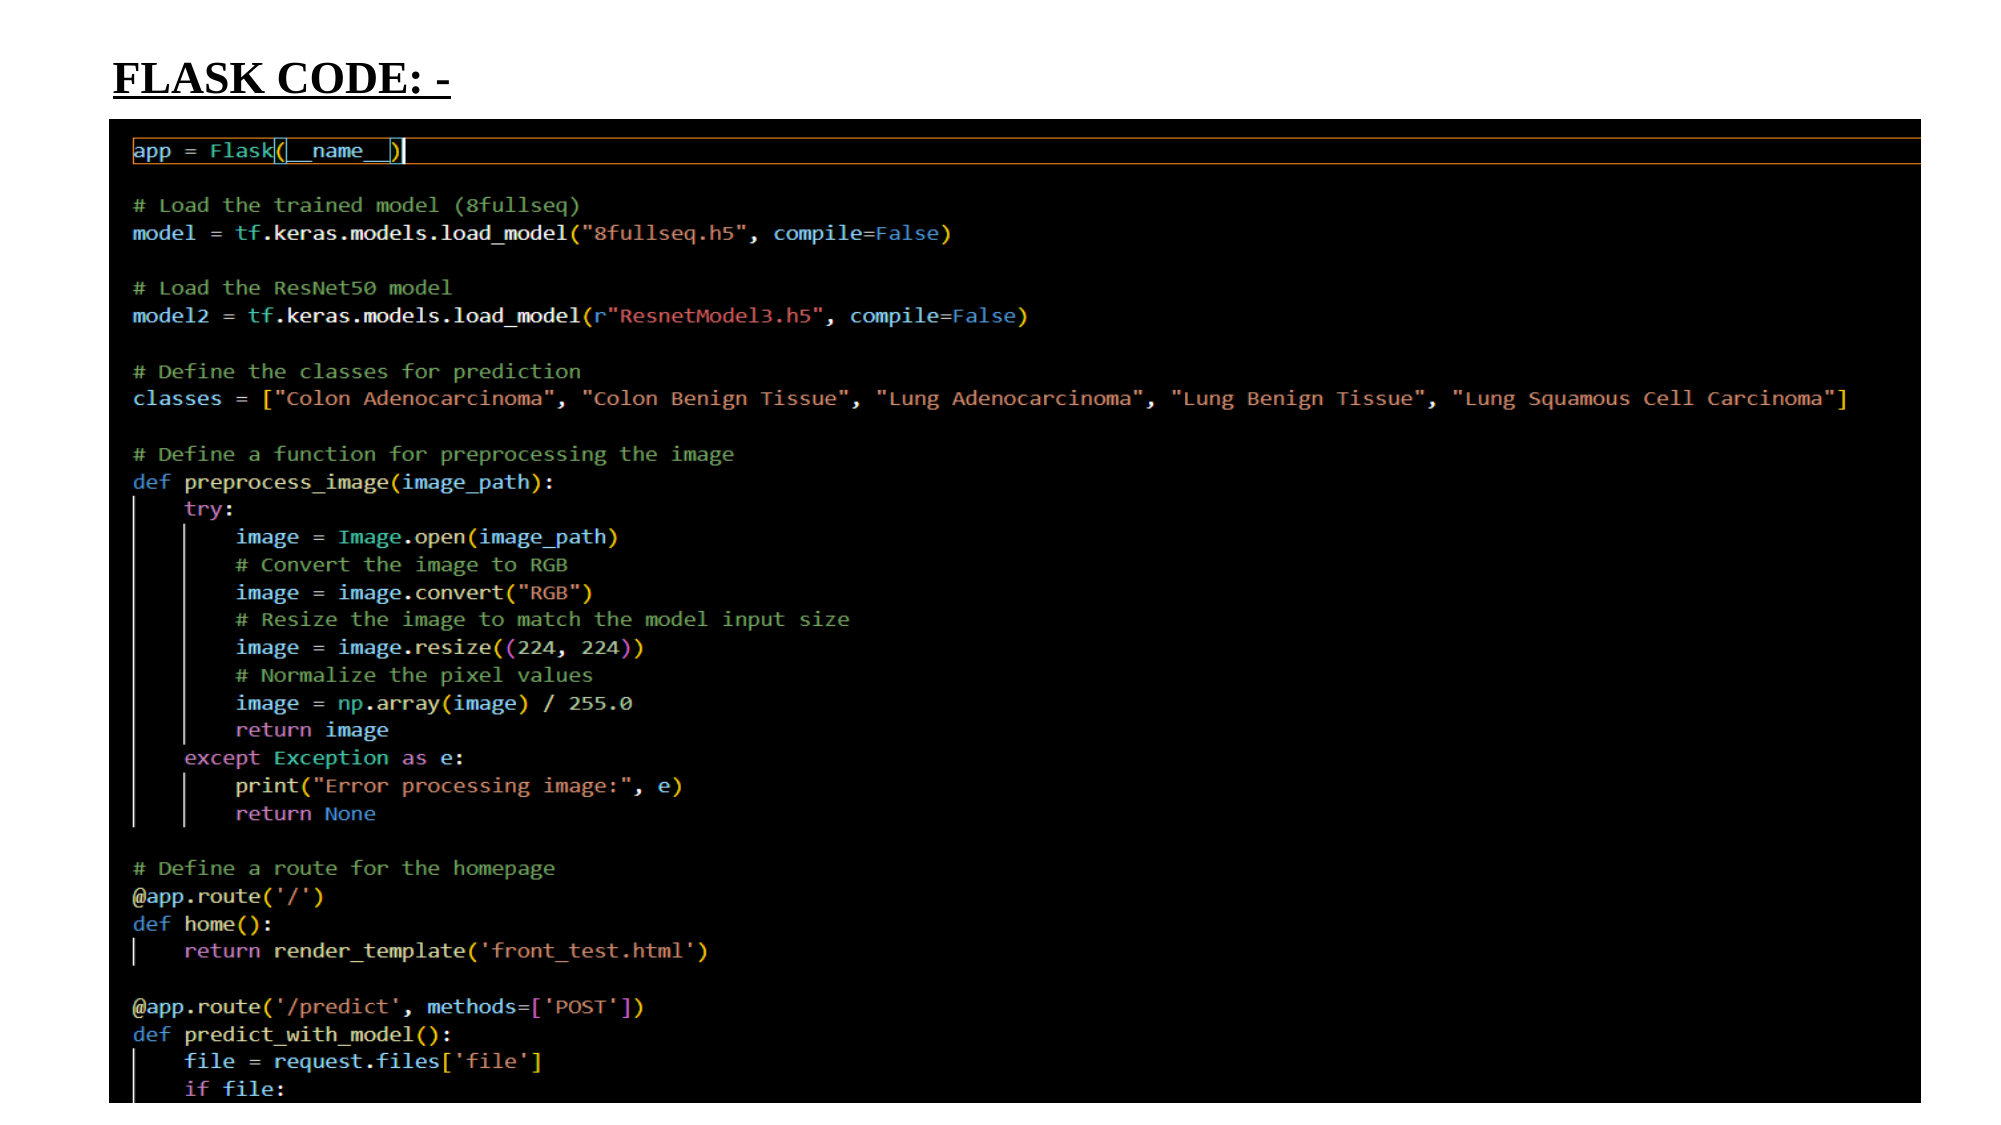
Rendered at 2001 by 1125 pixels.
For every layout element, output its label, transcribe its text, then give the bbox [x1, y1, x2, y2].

picture [109, 119, 1921, 1103]
title FLASK CODE: - [97, 0, 1823, 158]
